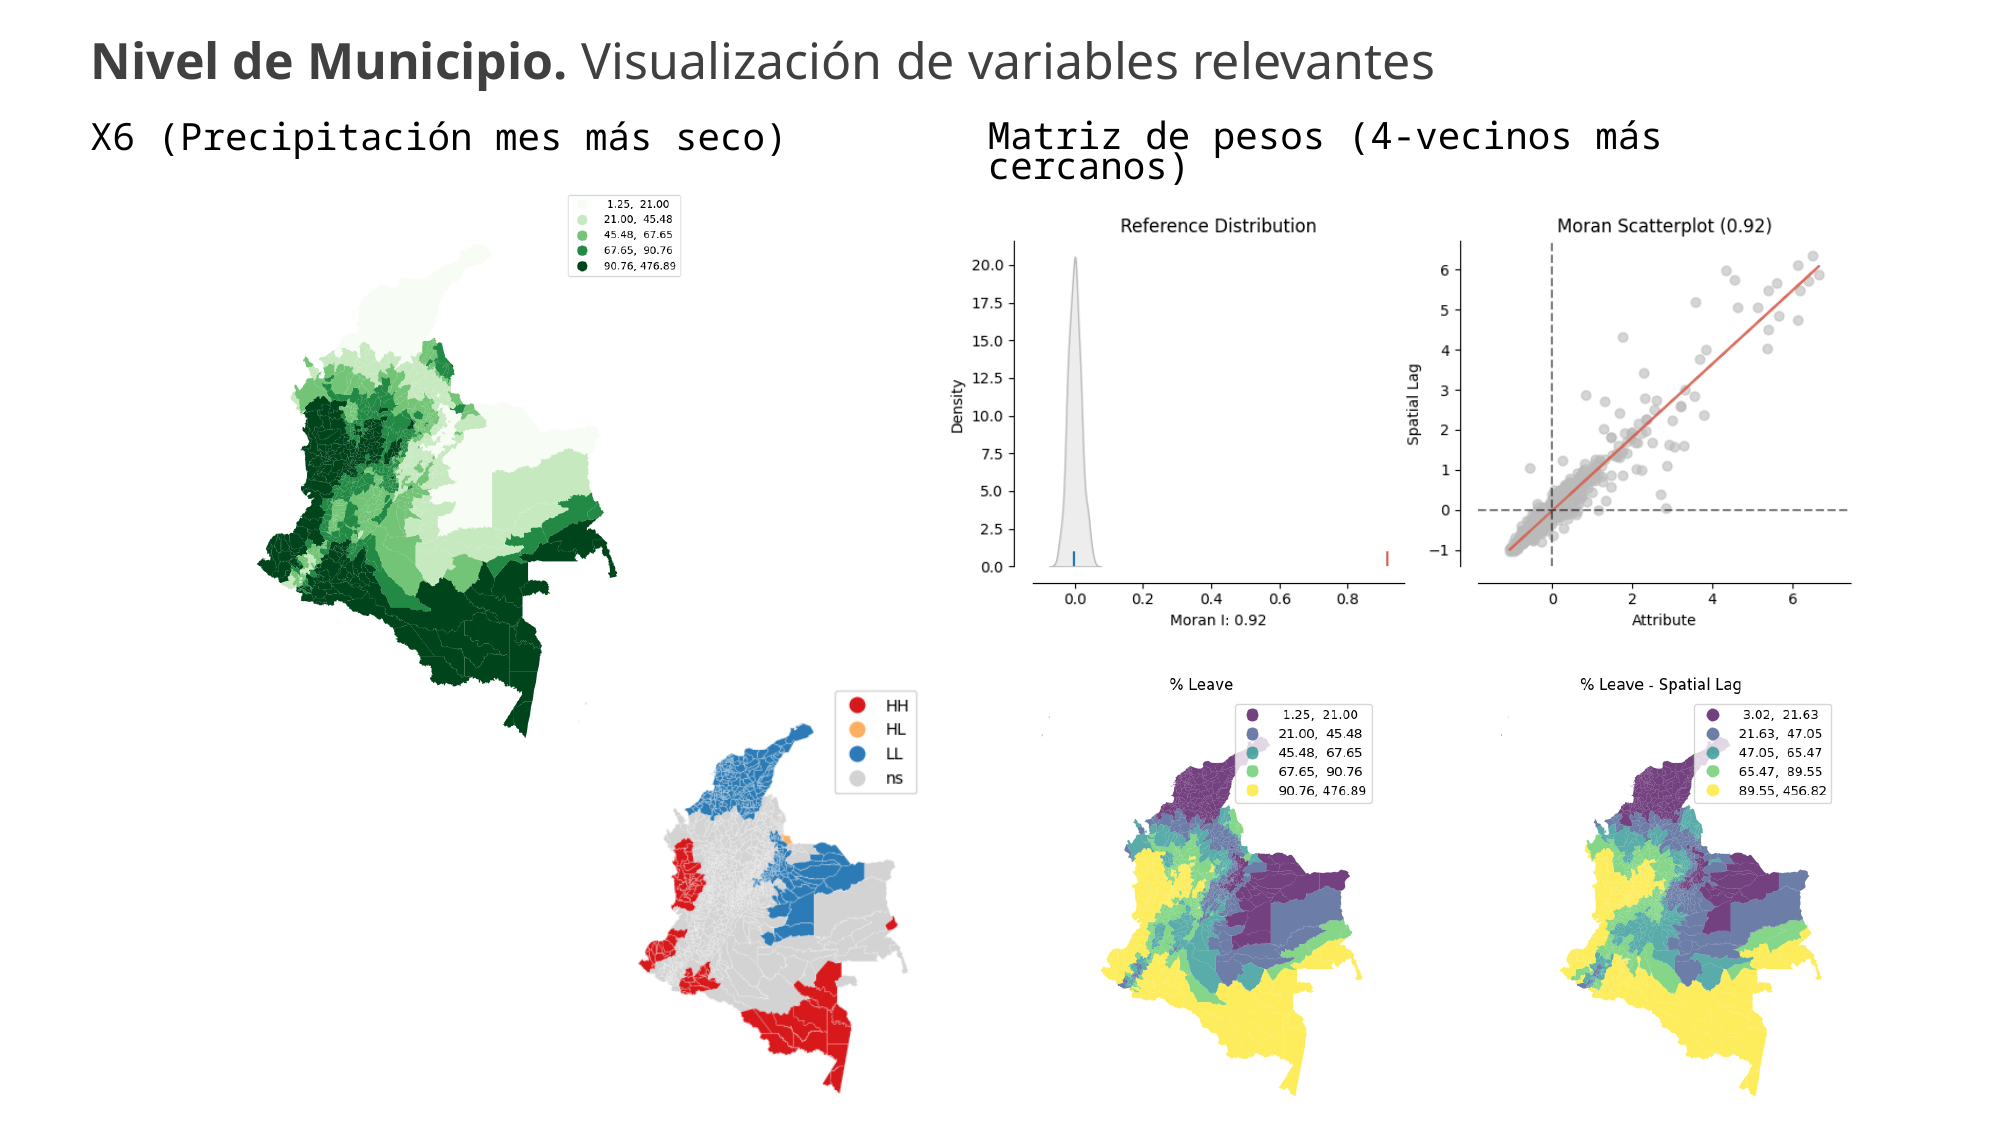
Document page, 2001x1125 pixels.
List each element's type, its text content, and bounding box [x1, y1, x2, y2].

picture [228, 182, 937, 1125]
picture [1015, 668, 1846, 1125]
text_box Matriz de pesos (4-vecinos más cercanos) [973, 120, 1877, 195]
text_box Nivel de Municipio. Visualización de variables relevantes [75, 26, 1925, 106]
picture [939, 206, 1861, 639]
text_box X6 (Precipitación mes más seco) [75, 120, 845, 165]
